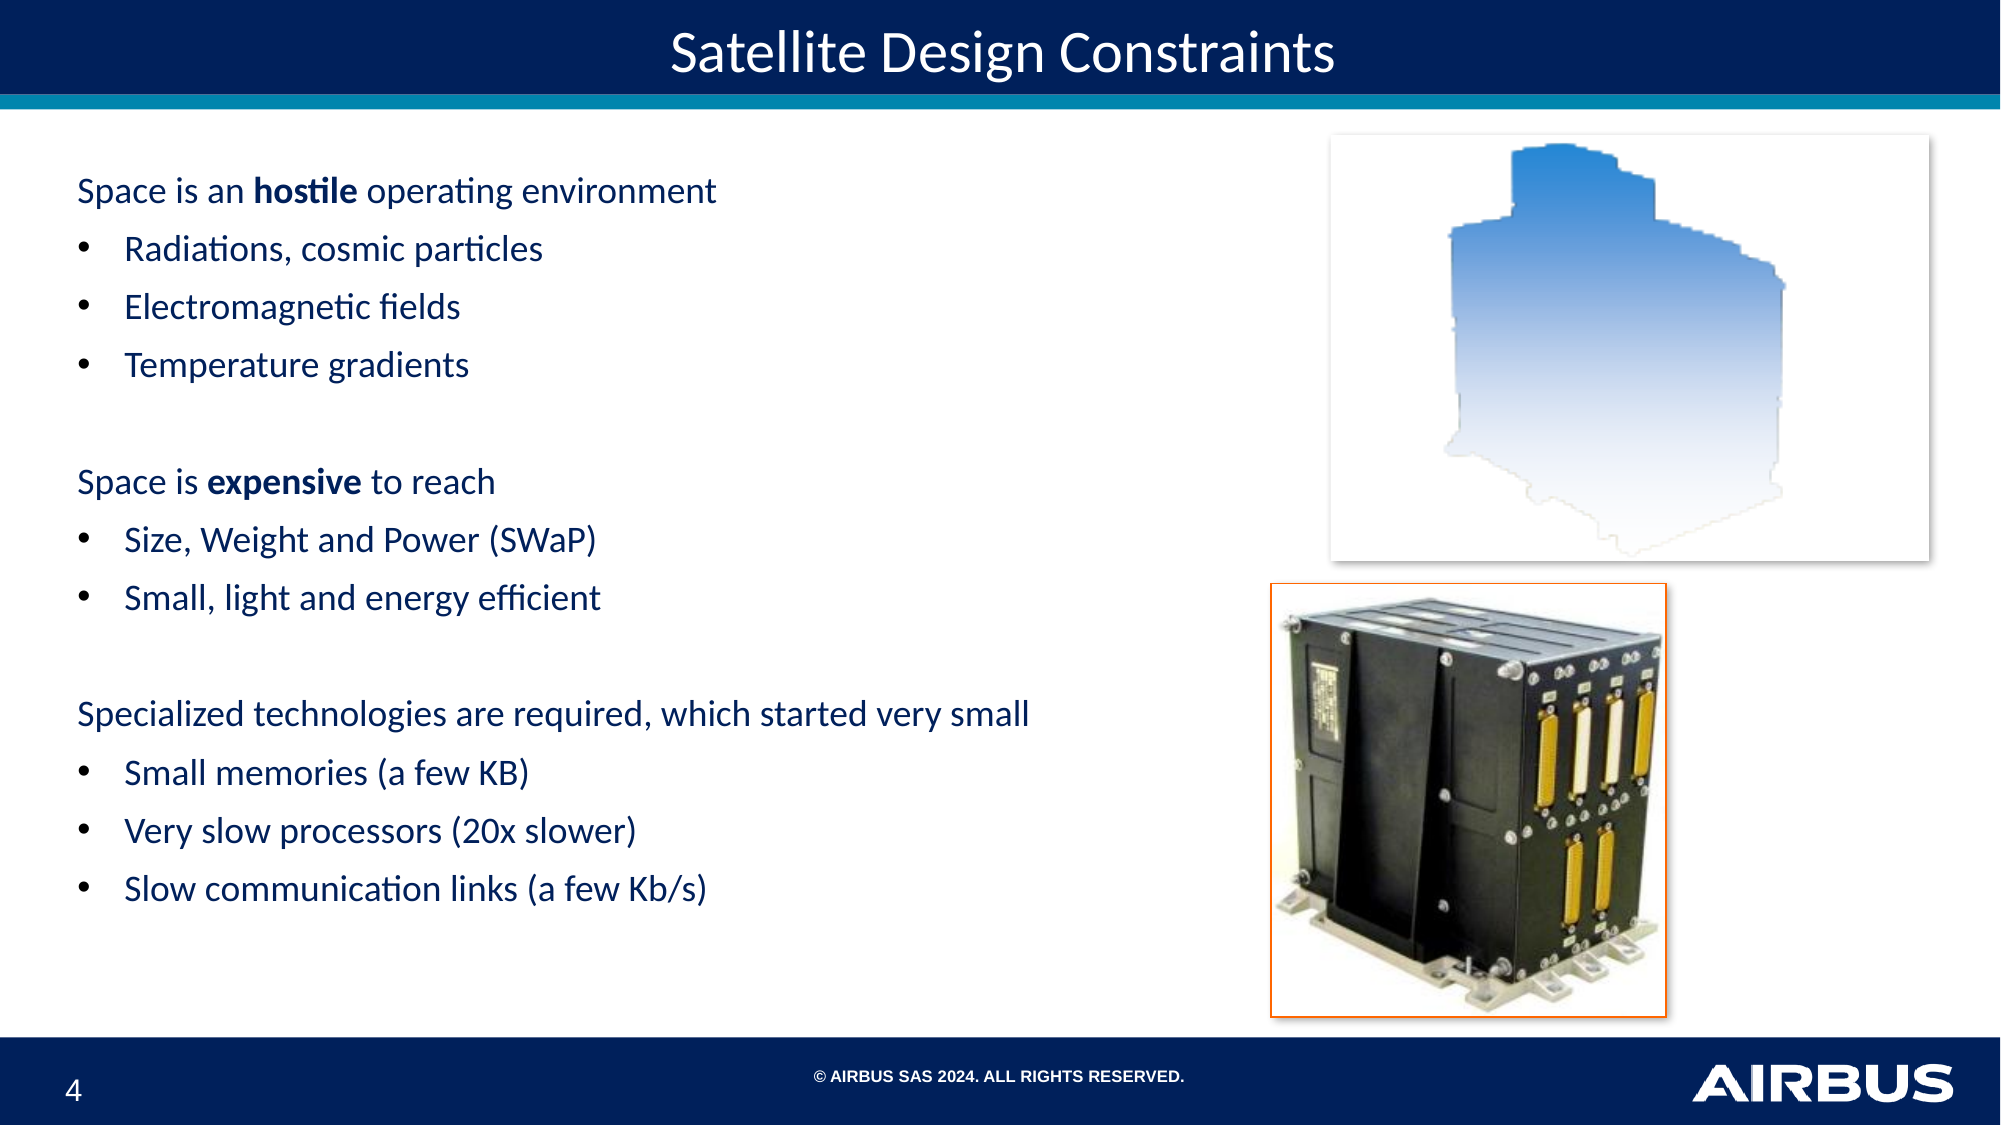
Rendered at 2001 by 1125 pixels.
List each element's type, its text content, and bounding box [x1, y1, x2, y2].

picture [1271, 583, 1666, 1017]
picture [1635, 1027, 2001, 1125]
title Satellite Design Constraints [0, 0, 2000, 95]
slide_number 4 [20, 1057, 128, 1094]
list Space is an hostile operating environment Radiations, cosmic particles Electromagnetic fields Temperature gradients Space is expensive to reach Size, Weight and Power (SWaP) Small, light and energy efficient Specialized technologies are required, which started very small Small memories (a few KB) Very slow processors (20x slower) Slow communication links (a few Kb/s) [77, 165, 1923, 961]
picture [1330, 135, 1930, 561]
